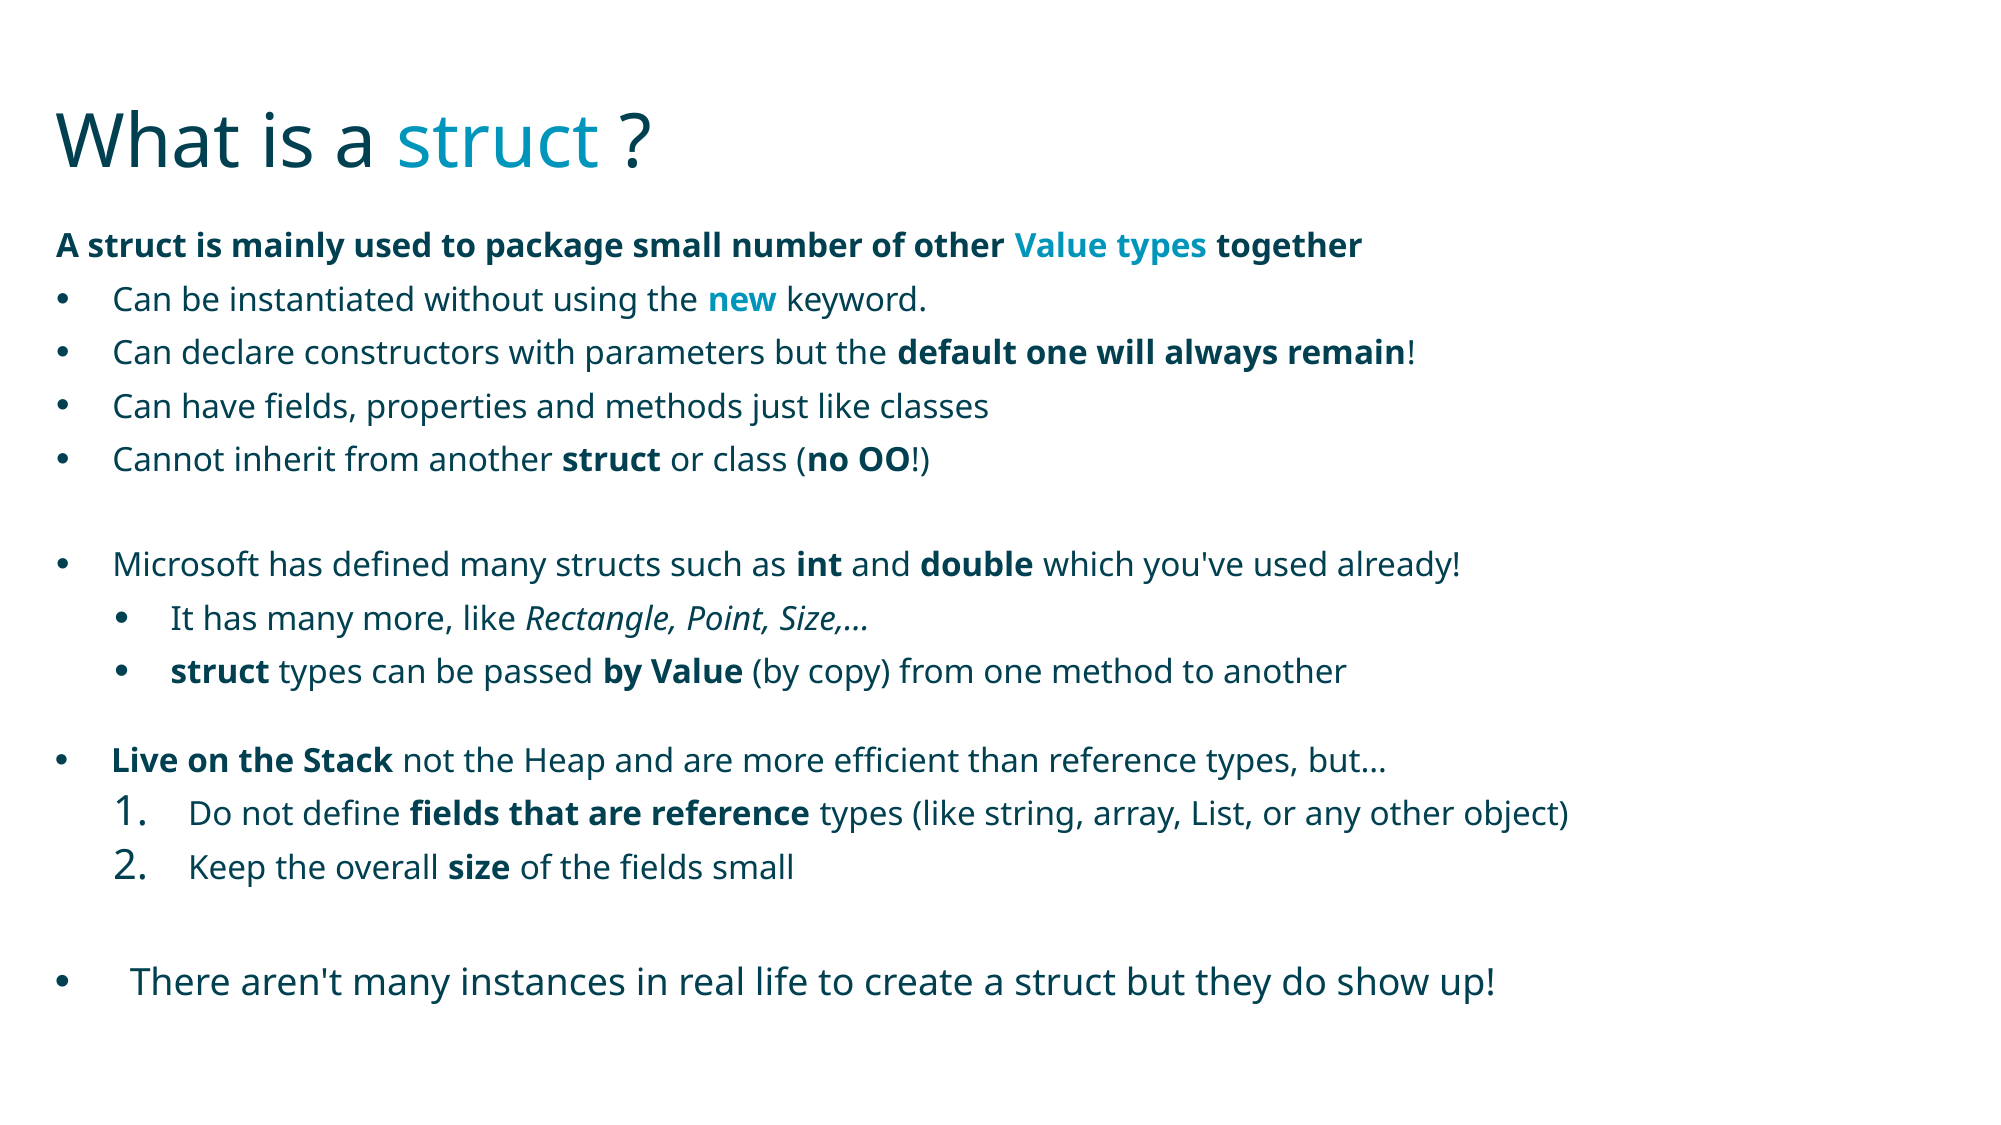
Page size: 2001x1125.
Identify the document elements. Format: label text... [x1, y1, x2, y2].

title What is a struct ? [55, 92, 1946, 224]
text_box Microsoft has defined many structs such as int and double which you've used already! It has many more, like Rectangle, Point, Size,… struct types can be passed by Value (by copy) from one method to another [55, 543, 1946, 704]
text_box Live on the Stack not the Heap and are more efficient than reference types, but… Do not define fields that are reference types (like string, array, List, or any other object) Keep the overall size of the fields small There aren't many instances in real life to create a struct but they do show up! [54, 738, 1945, 1023]
list A struct is mainly used to package small number of other Value types together Can be instantiated without using the new keyword. Can declare constructors with parameters but the default one will always remain! Can have fields, properties and methods just like classes Cannot inherit from another struct or class (no OO!) [55, 224, 1946, 543]
list A struct is mainly used to package small number of other Value types together Can be instantiated without using the new keyword. Can declare constructors with parameters but the default one will always remain! Can have fields, properties and methods just like classes Cannot inherit from another struct or class (no OO!) [55, 704, 1946, 1038]
